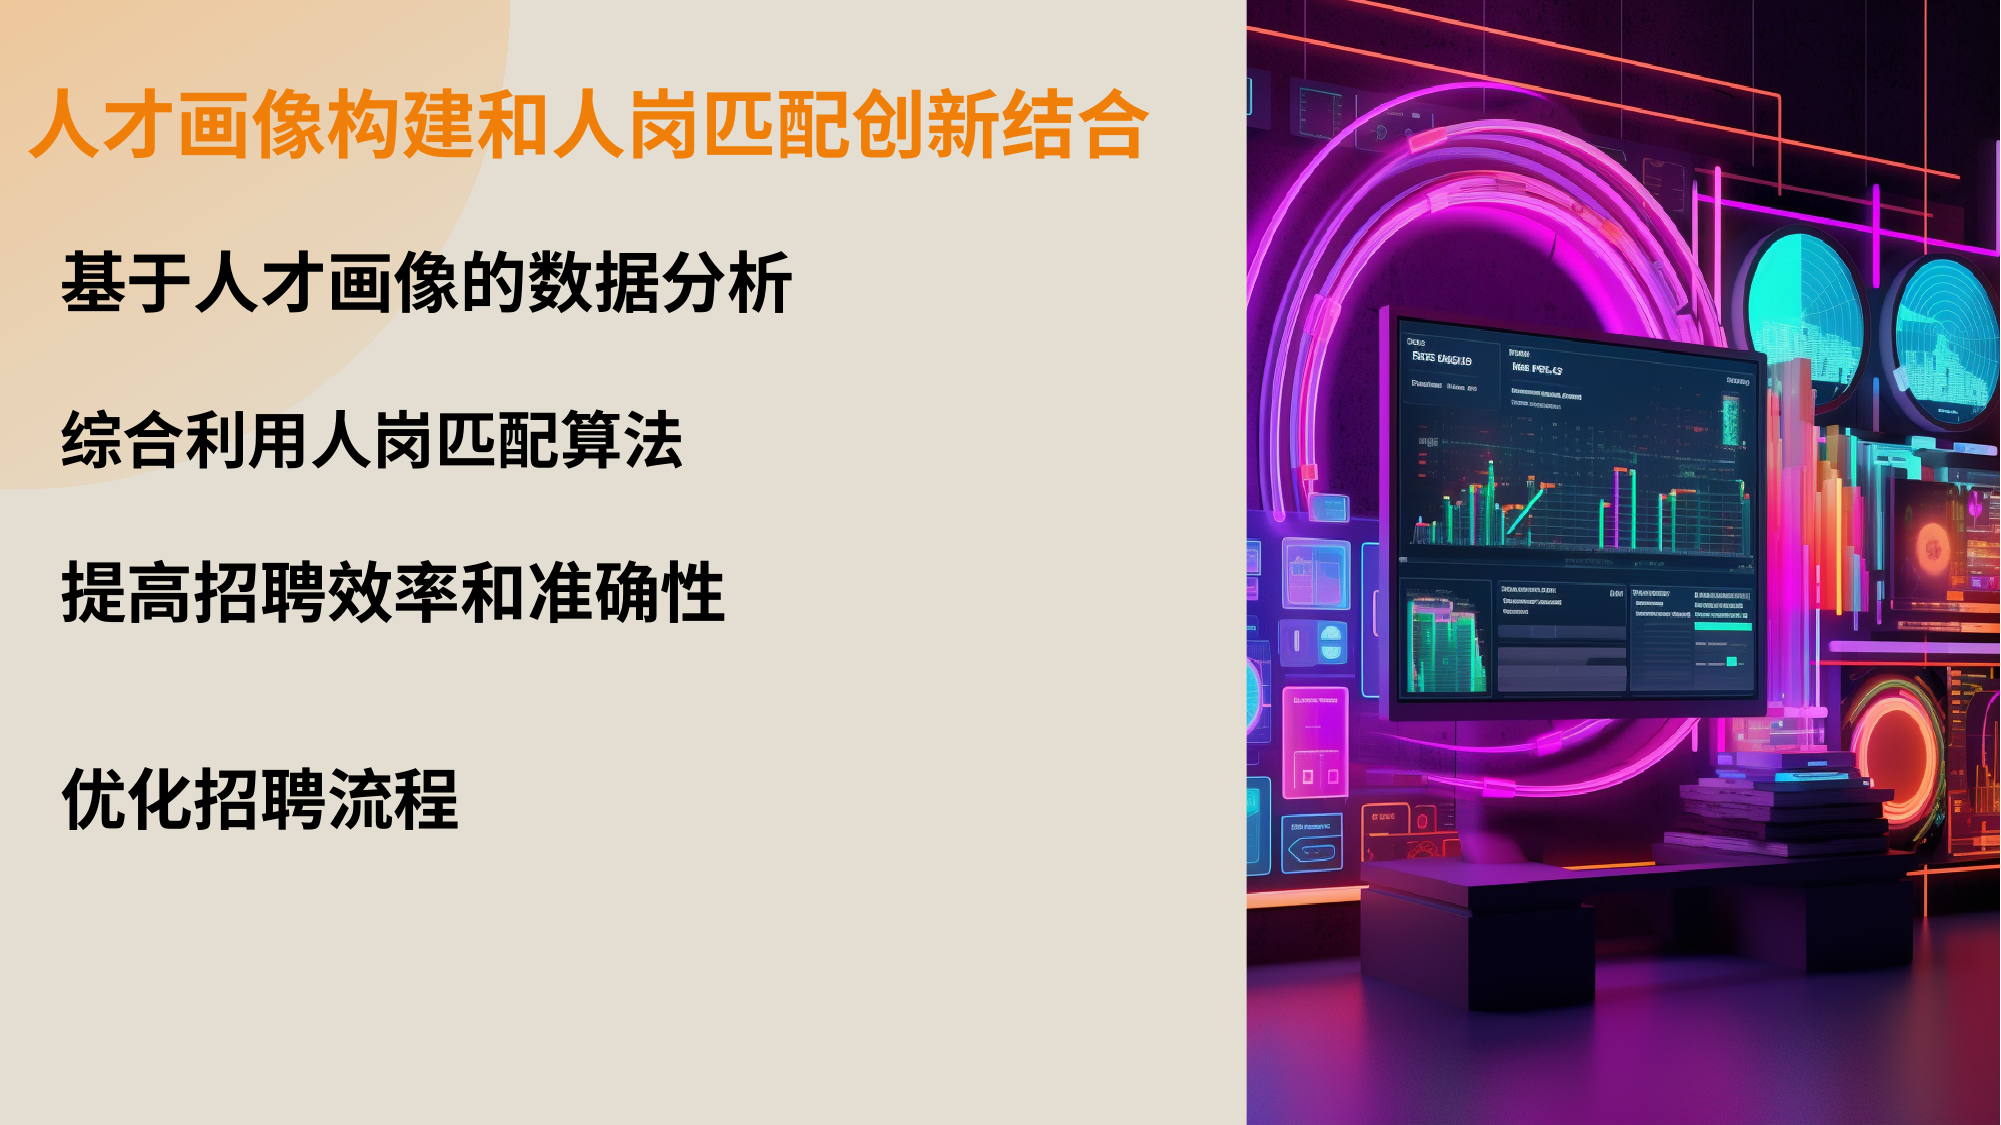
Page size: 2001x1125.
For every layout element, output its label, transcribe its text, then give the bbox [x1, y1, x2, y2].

text_box [1246, 0, 2000, 1125]
text_box 人才画像构建和人岗匹配创新结合 [14, 51, 1232, 184]
text_box 基于人才画像的数据分析 综合利用人岗匹配算法 提高招聘效率和准确性 优化招聘流程 [48, 235, 1066, 917]
text_box [0, 0, 511, 490]
